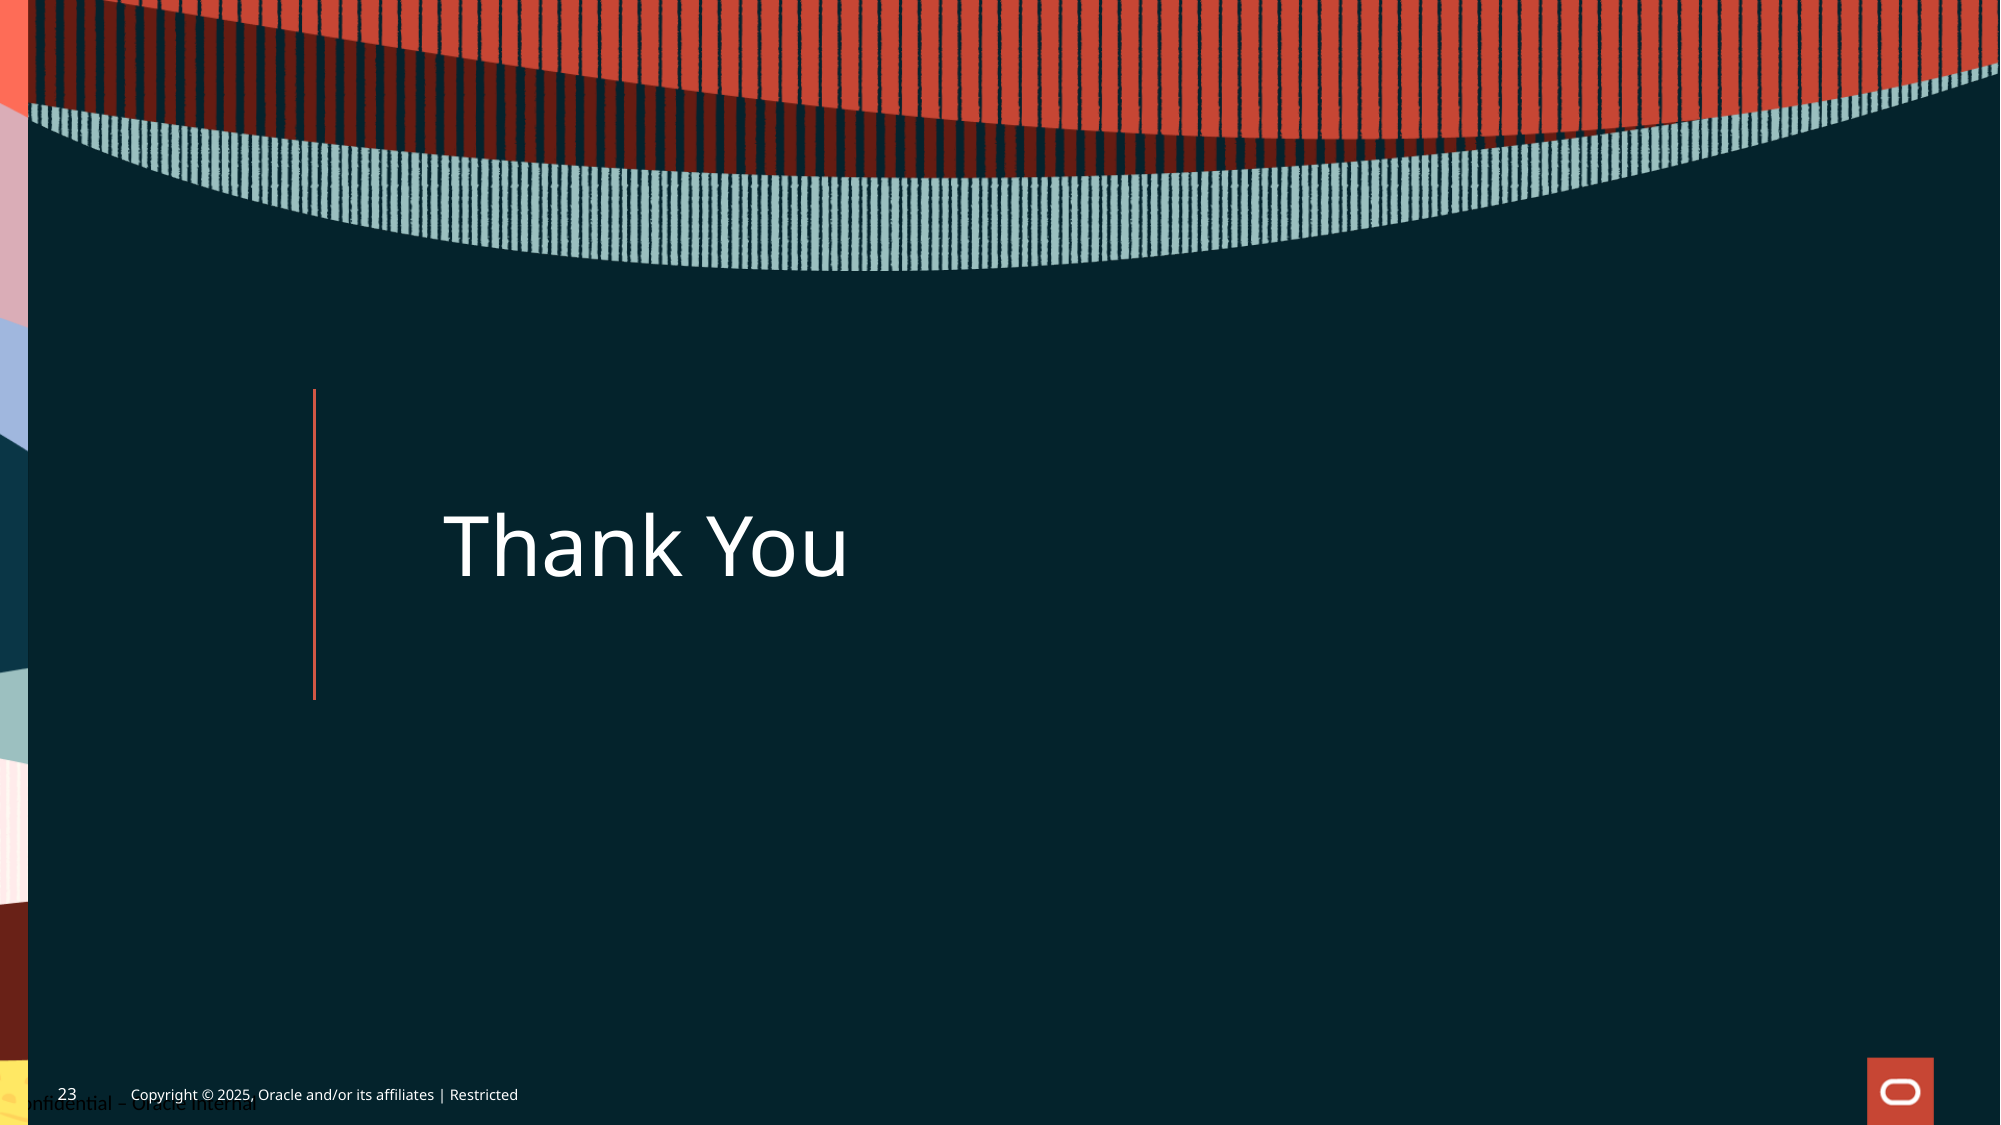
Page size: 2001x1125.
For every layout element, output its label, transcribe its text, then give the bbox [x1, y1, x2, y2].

slide_number 23 [42, 1065, 115, 1125]
picture [0, 0, 2000, 1125]
footer Copyright © 2025, Oracle and/or its affiliates | Restricted [115, 1065, 941, 1125]
title Thank You [428, 388, 1727, 701]
